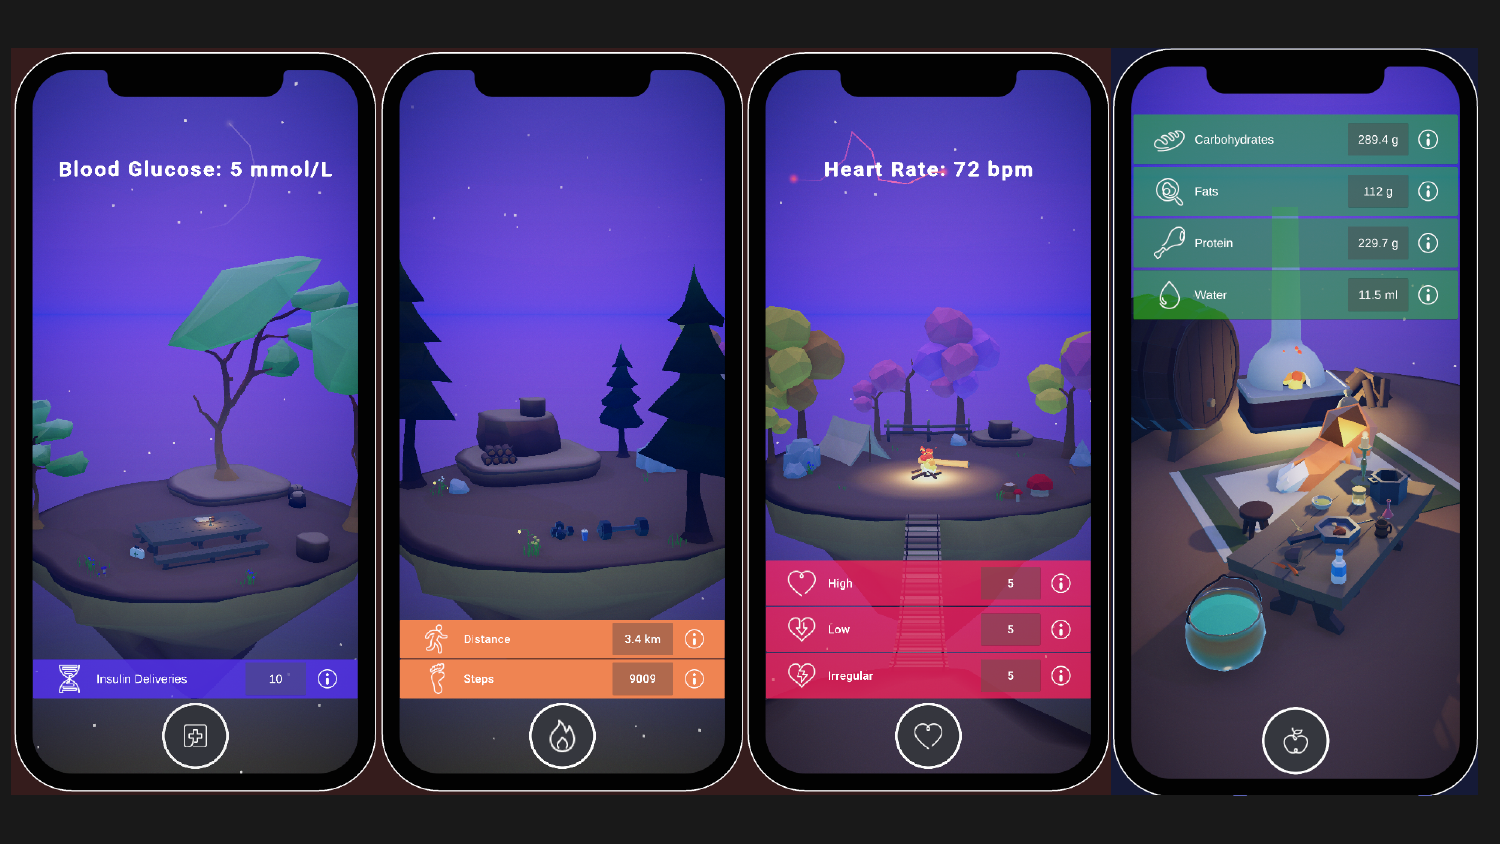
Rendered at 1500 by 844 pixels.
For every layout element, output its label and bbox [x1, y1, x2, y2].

picture [11, 48, 1479, 796]
